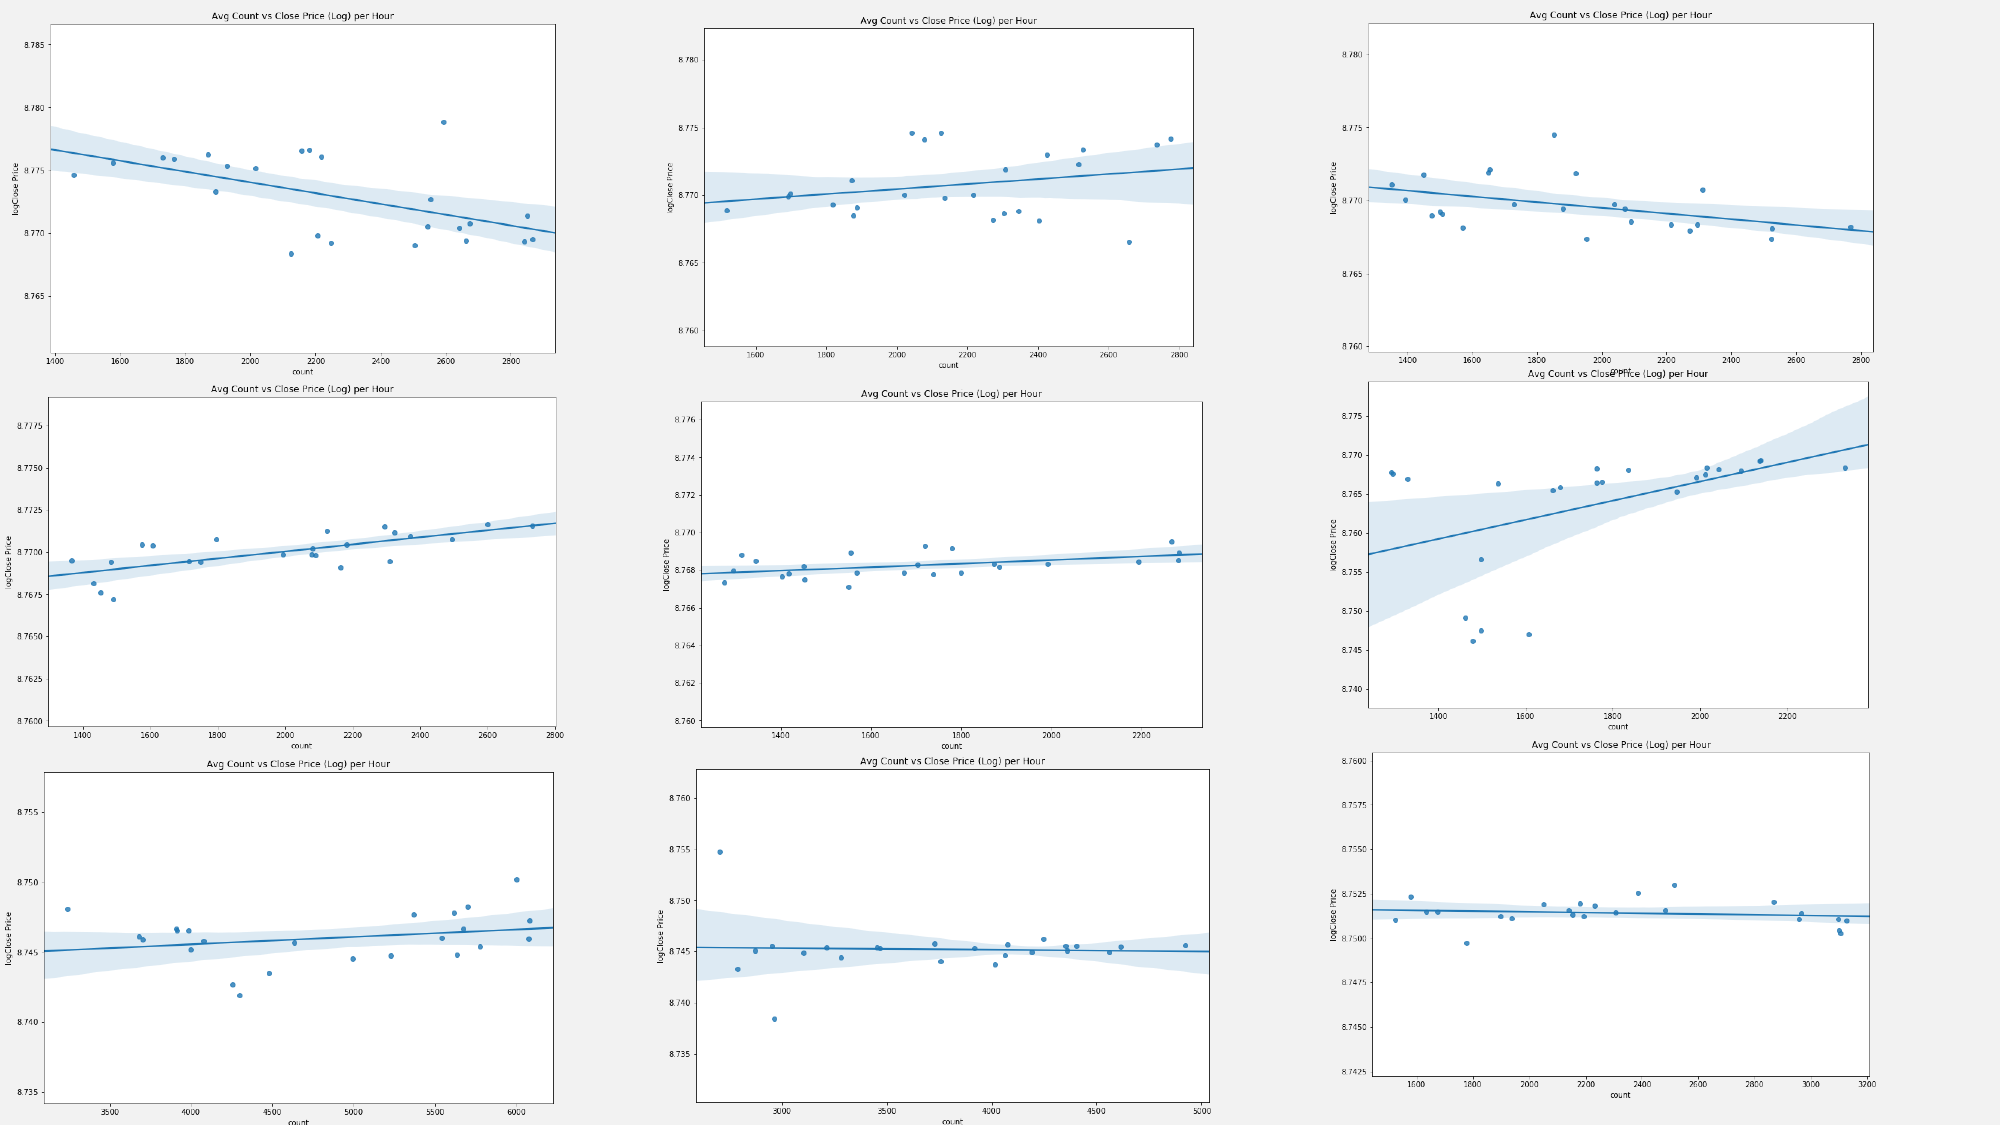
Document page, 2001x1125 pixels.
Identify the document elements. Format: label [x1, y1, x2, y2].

picture [0, 6, 569, 1125]
picture [1324, 5, 1881, 1104]
picture [662, 11, 1201, 374]
picture [652, 384, 1217, 1125]
